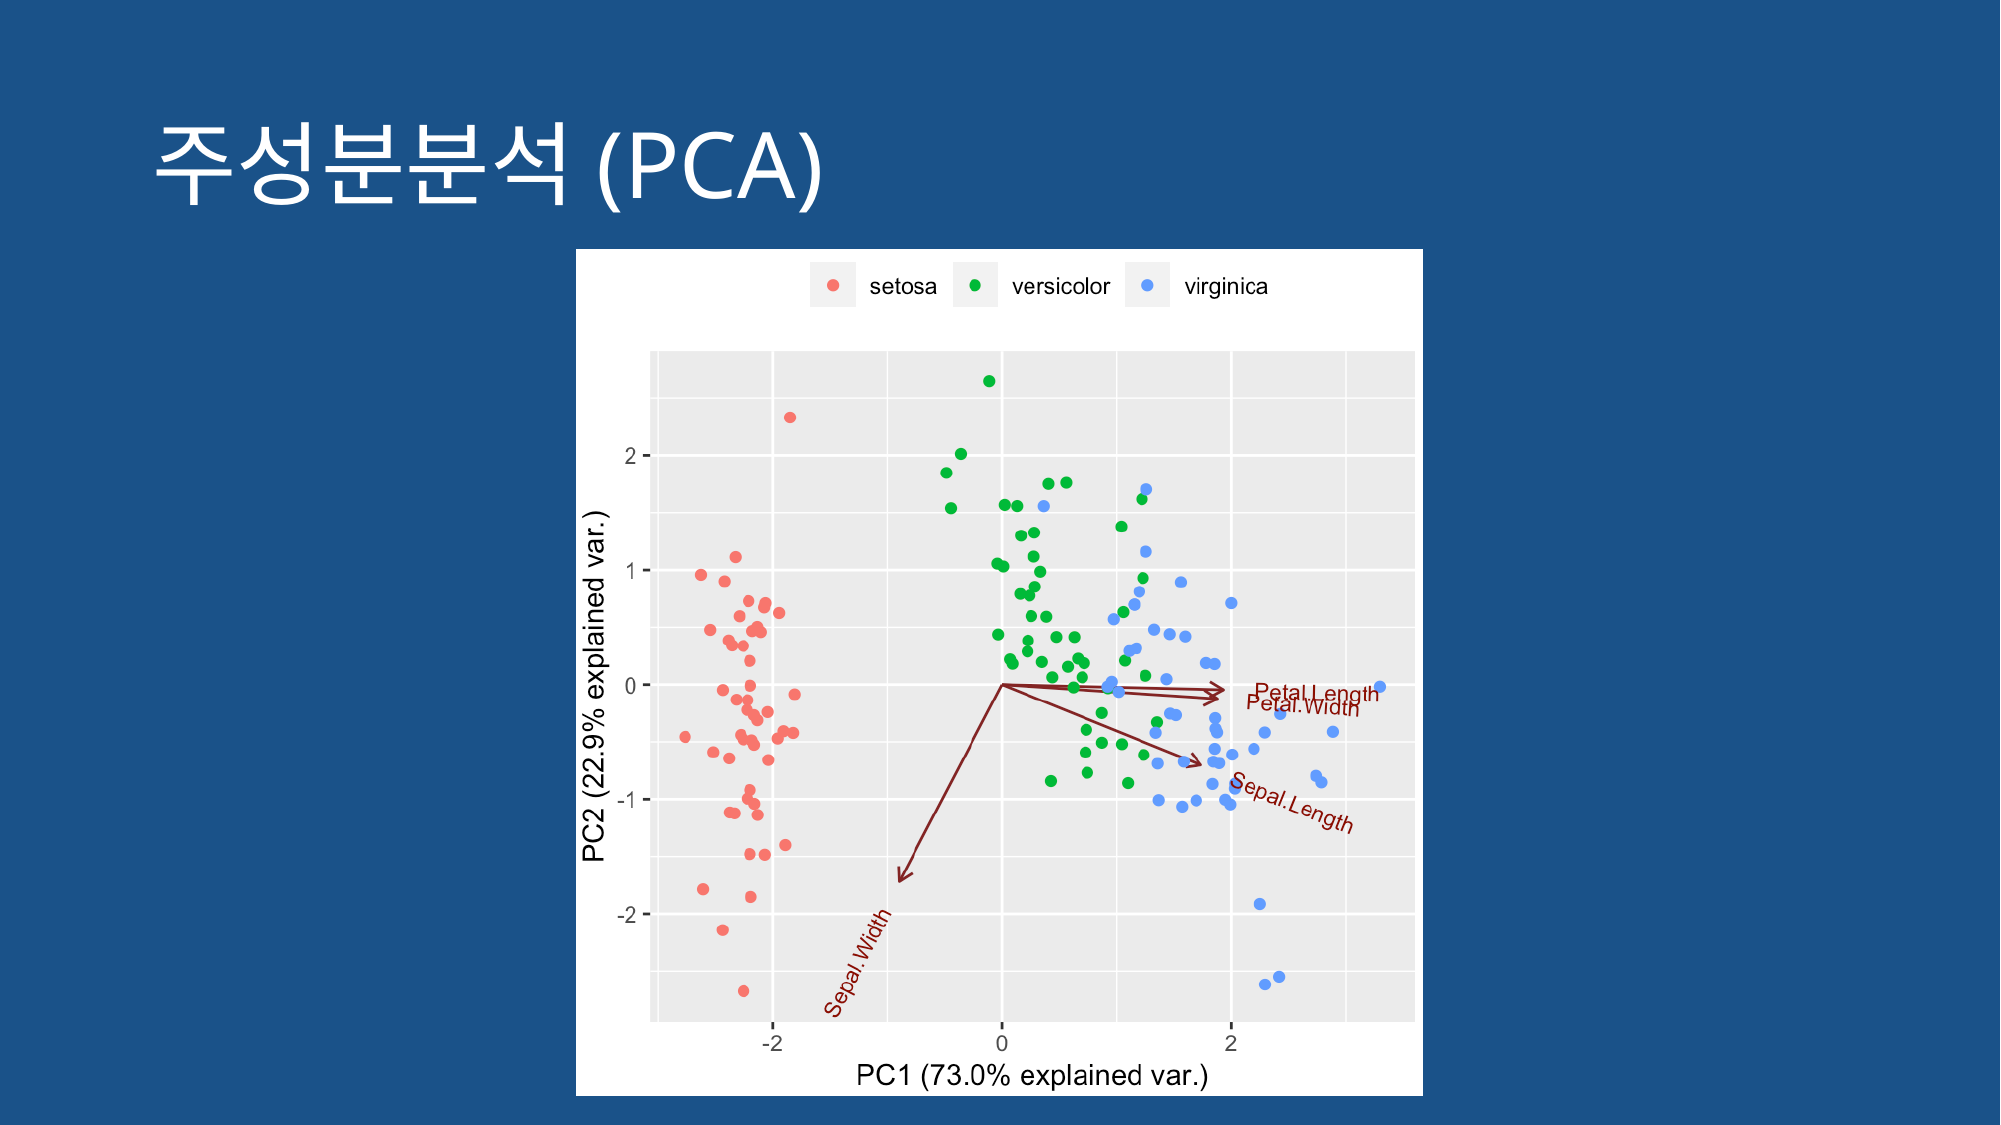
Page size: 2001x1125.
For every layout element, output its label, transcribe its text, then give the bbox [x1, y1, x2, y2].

title 주성분분석(PCA) [137, 59, 1863, 278]
picture [576, 249, 1424, 1096]
